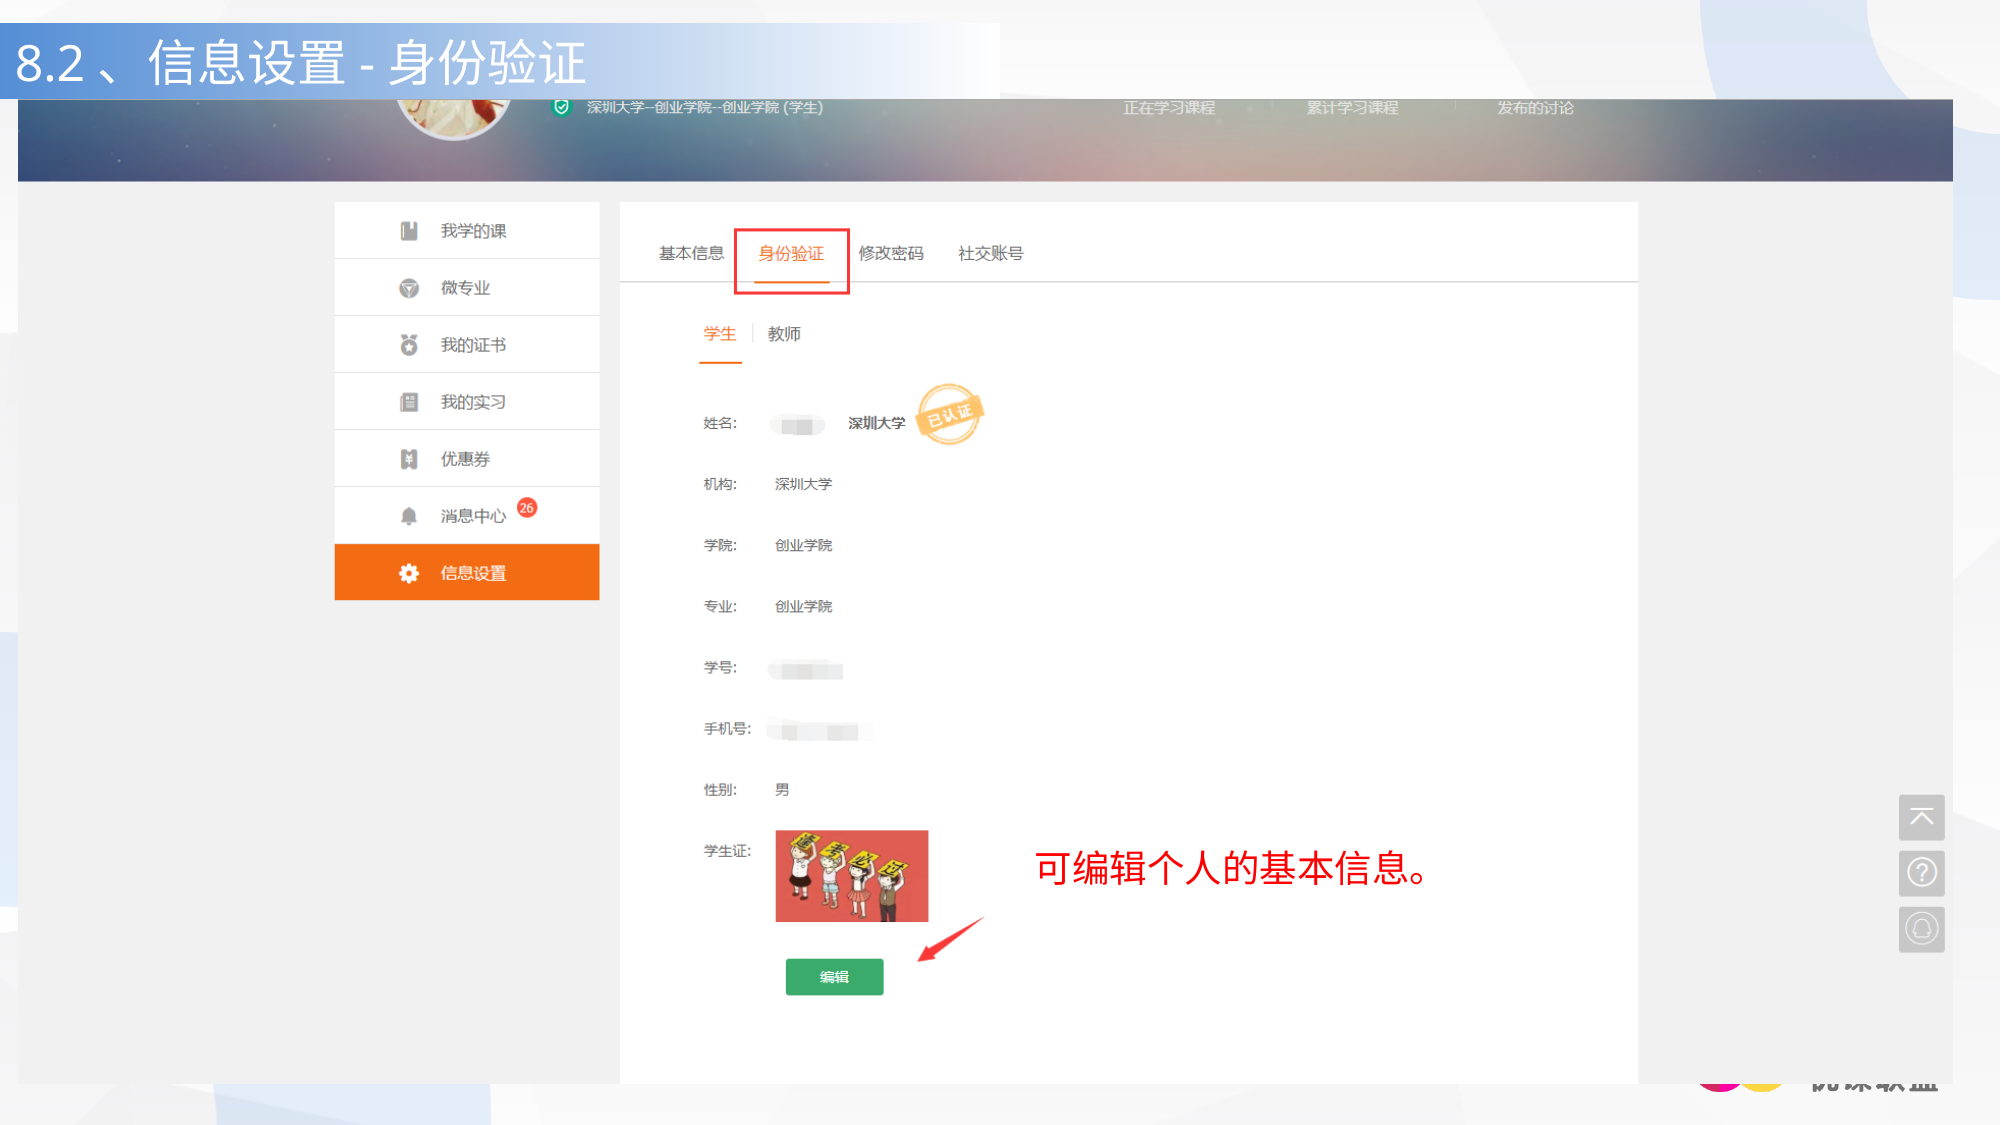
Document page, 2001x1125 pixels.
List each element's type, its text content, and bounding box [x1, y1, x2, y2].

text_box 8.2、信息设置-身份验证 [0, 23, 1000, 99]
picture [0, 0, 2000, 1125]
